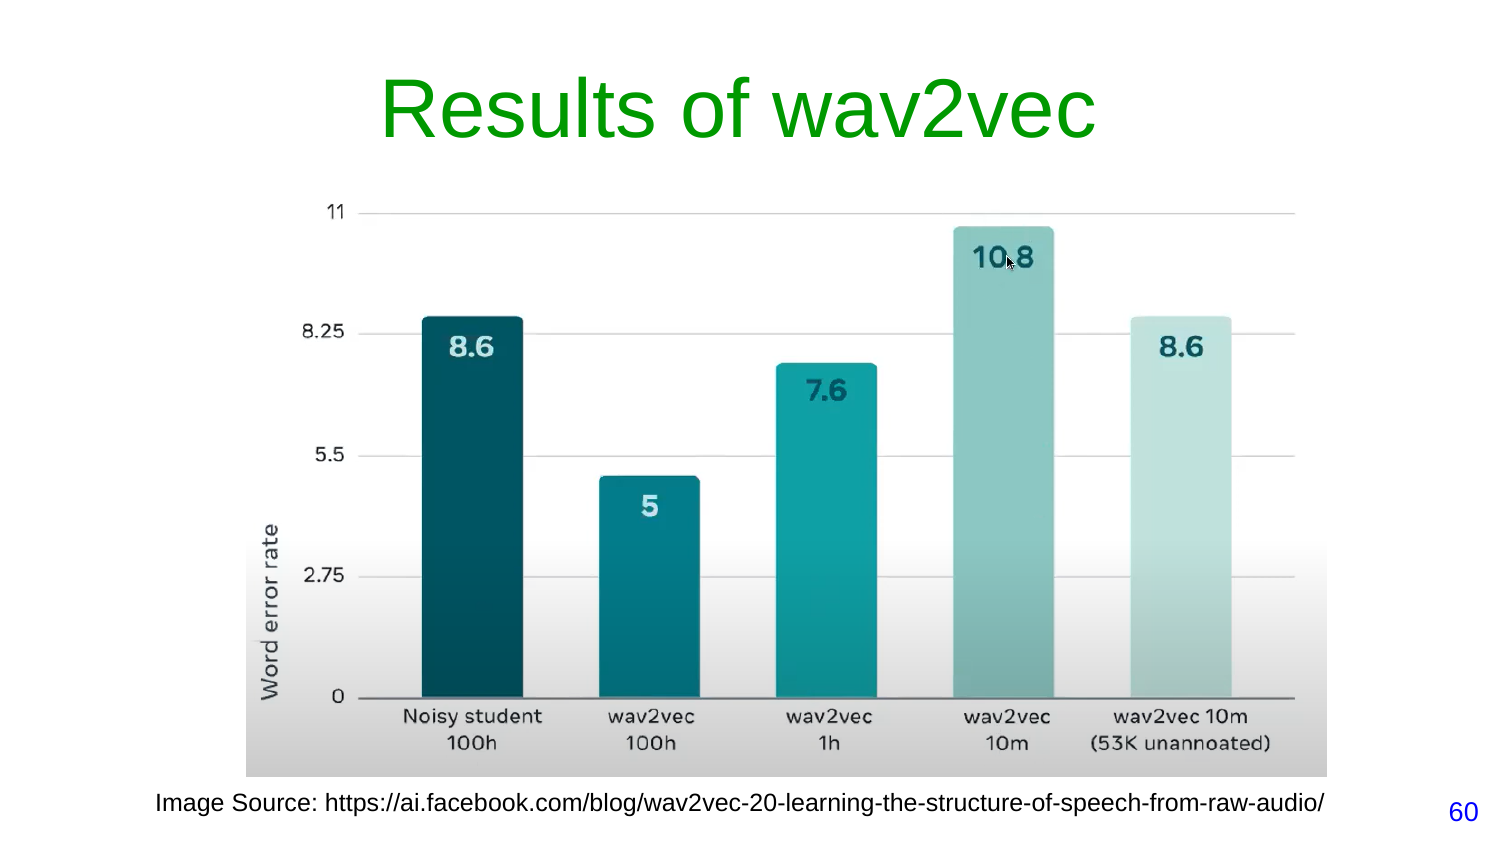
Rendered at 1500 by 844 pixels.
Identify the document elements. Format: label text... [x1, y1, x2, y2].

picture [245, 174, 1327, 778]
slide_number ‹#› [1433, 779, 1494, 844]
list Image Source: https://ai.facebook.com/blog/wav2vec-20-learning-the-structure-of-speech-from-raw-audio/ [140, 779, 1433, 844]
title Results of wav2vec [75, 33, 1425, 175]
